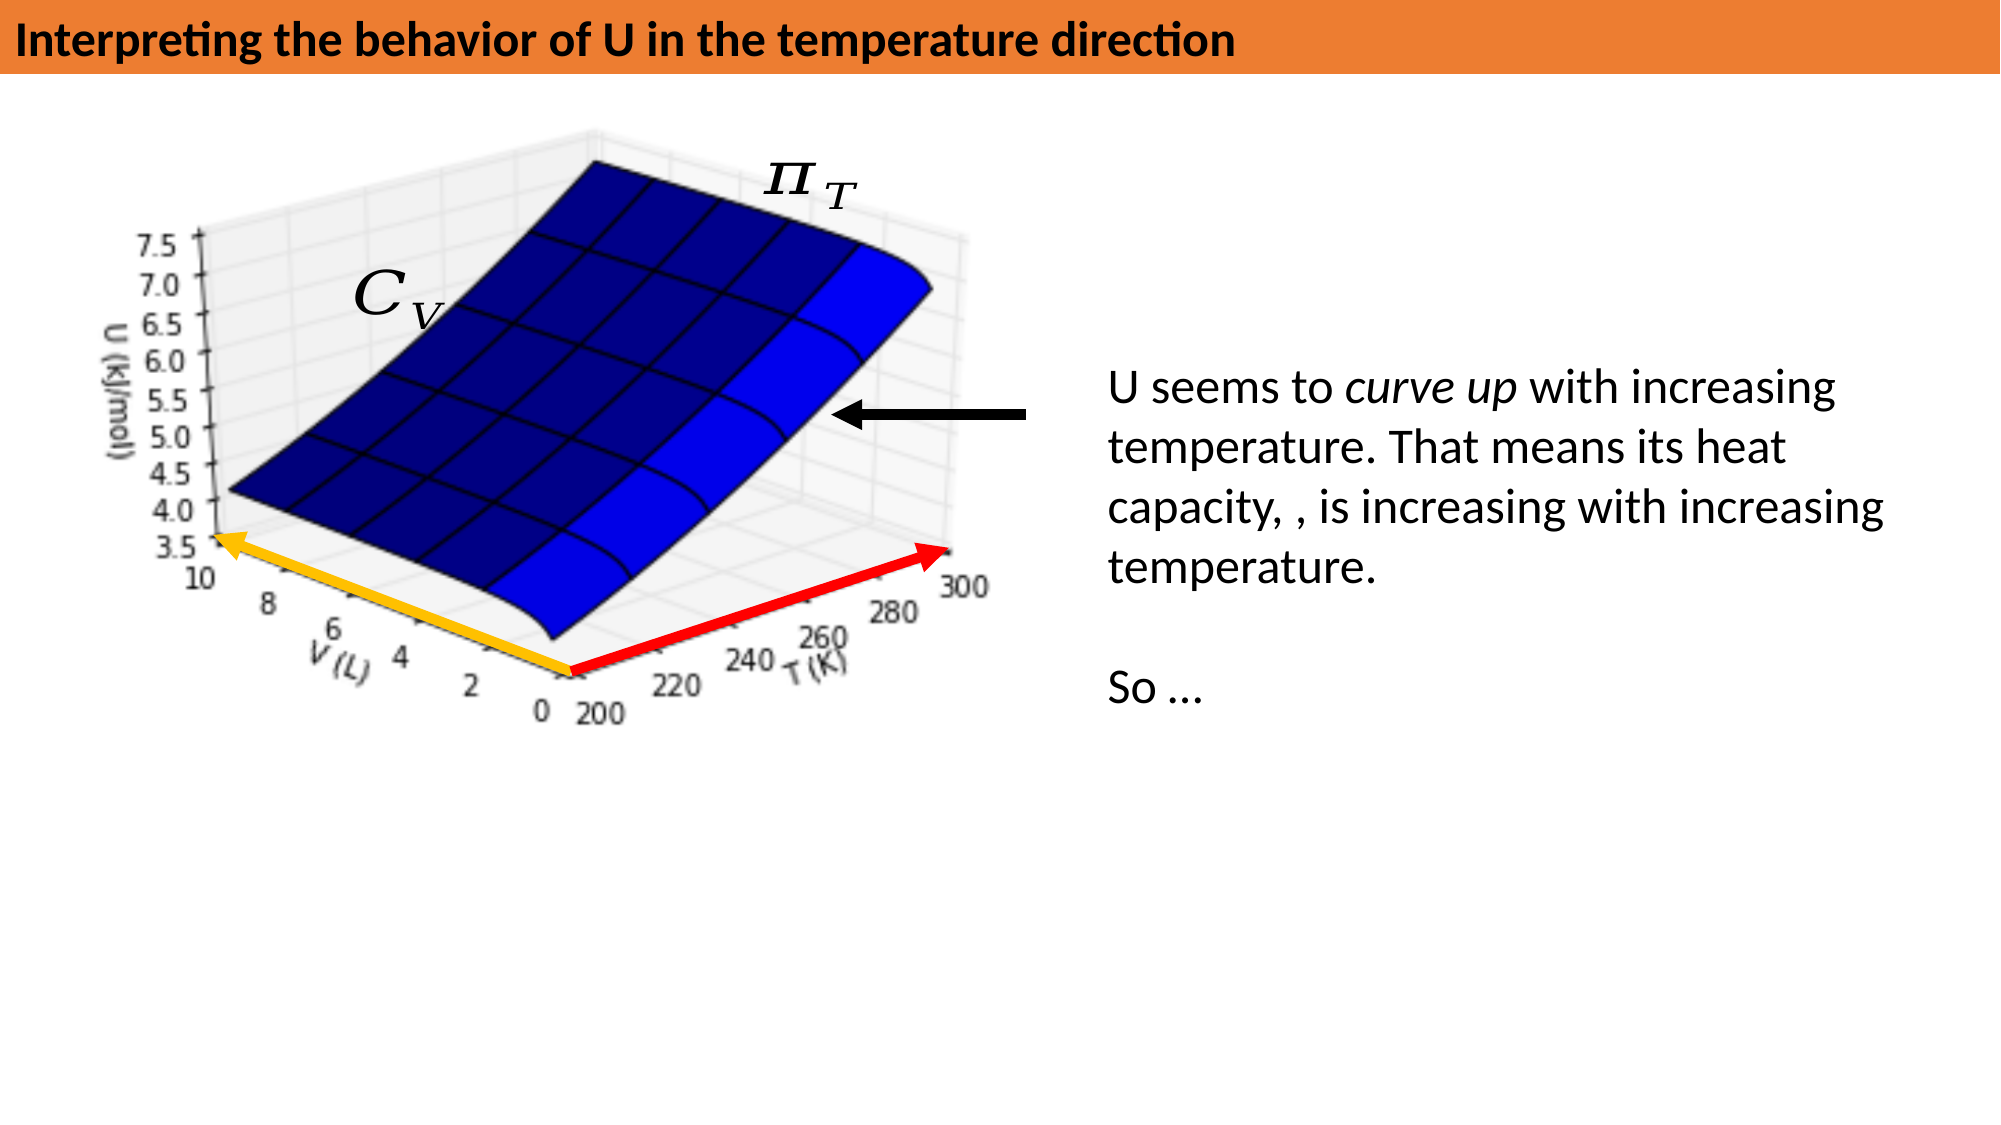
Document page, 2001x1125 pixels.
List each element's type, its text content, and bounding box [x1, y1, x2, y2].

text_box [0, 31, 1144, 787]
text_box Interpreting the behavior of U in the temperature direction [0, 0, 2000, 74]
